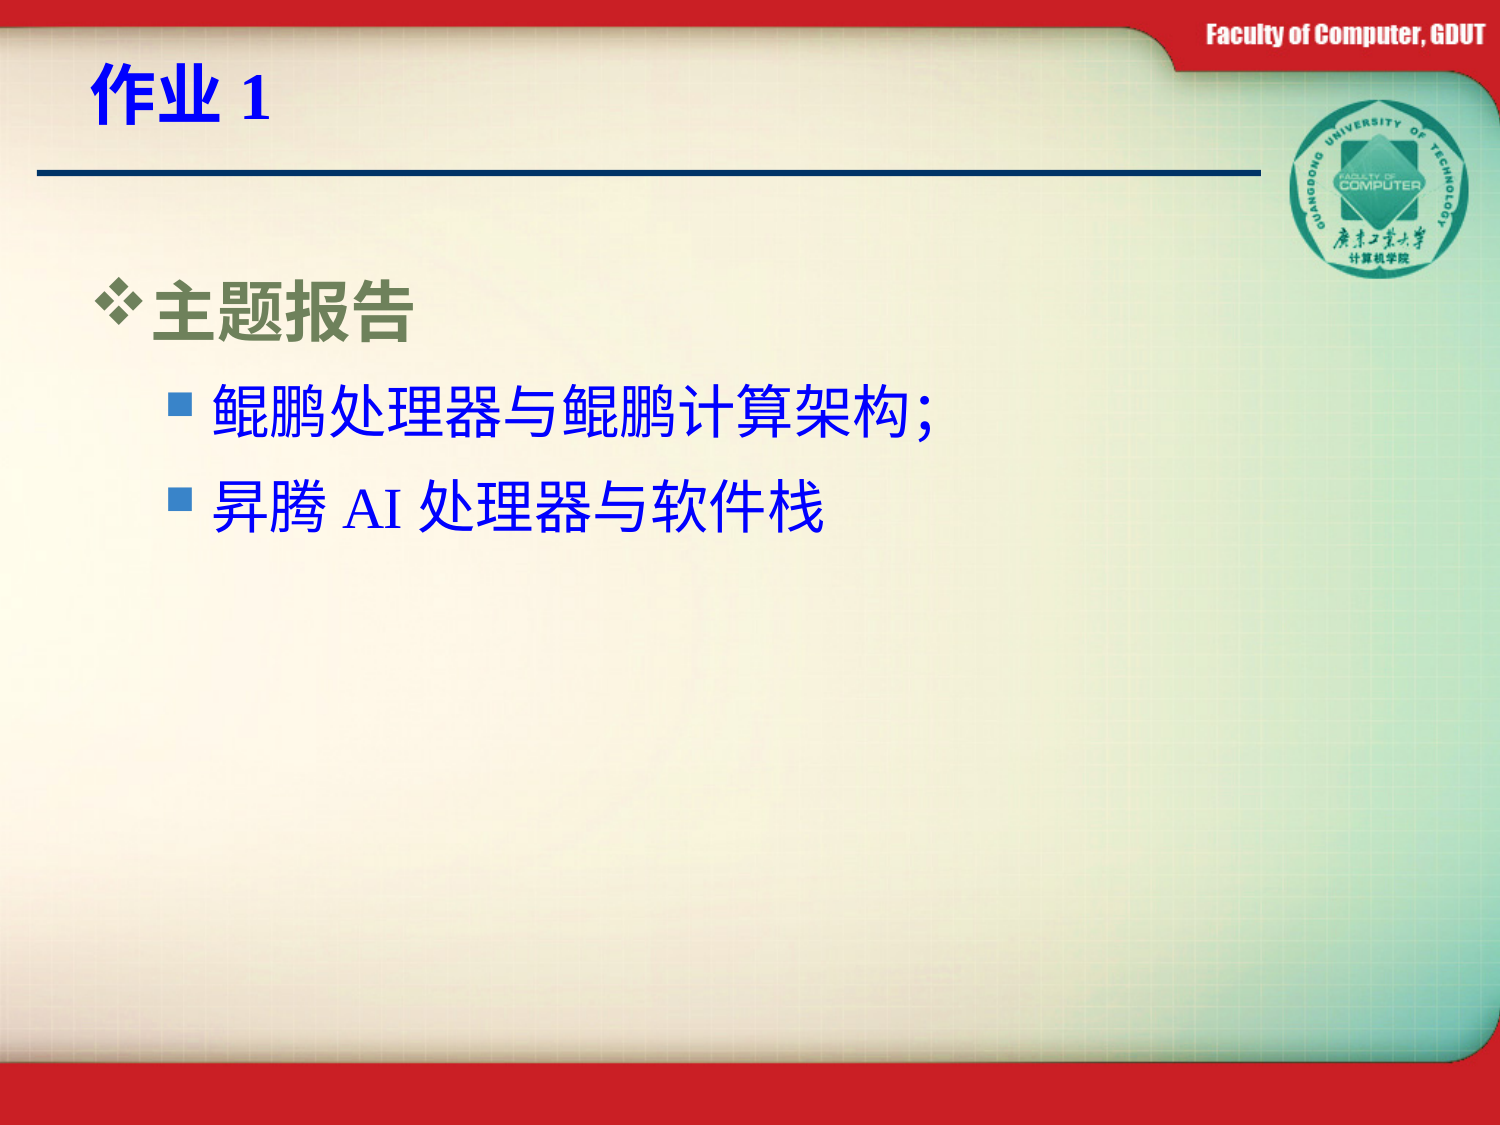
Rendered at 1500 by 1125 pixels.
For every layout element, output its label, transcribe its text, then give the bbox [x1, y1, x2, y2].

list 主题报告 鲲鹏处理器与鲲鹏计算架构； 昇腾AI处理器与软件栈 [75, 262, 1425, 1005]
title 作业1 [75, 45, 1425, 233]
picture [0, 0, 1500, 1125]
